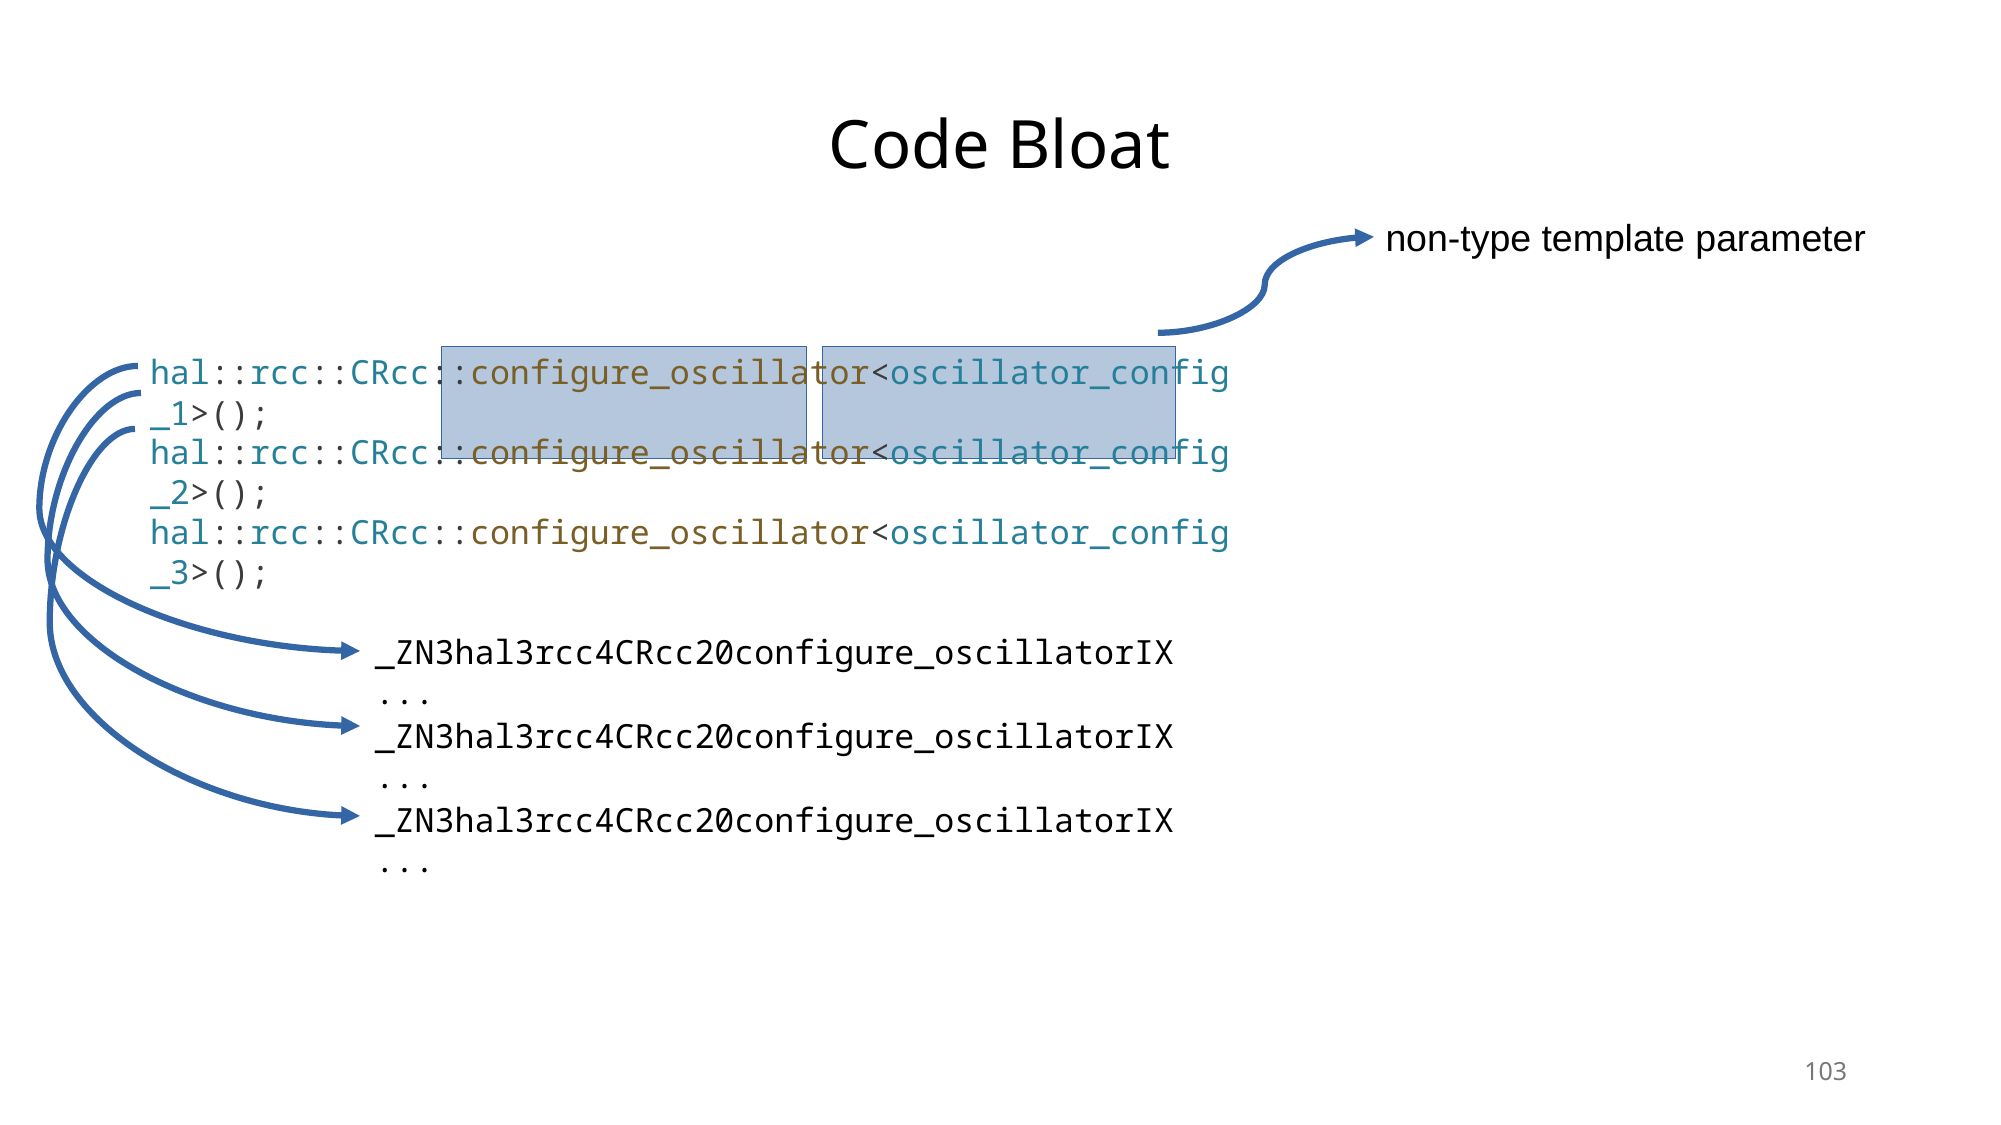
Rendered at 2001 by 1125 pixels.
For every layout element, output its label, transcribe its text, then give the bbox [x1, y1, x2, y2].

slide_number 103 [1412, 1042, 1862, 1102]
text_box hal::rcc::CRcc::configure_oscillator<oscillator_config_1>(); hal::rcc::CRcc::configure_oscillator<oscillator_config_2>(); hal::rcc::CRcc::configure_oscillator<oscillator_config_3>(); [135, 344, 1260, 459]
text_box [1157, 231, 1370, 333]
text_box _ZN3hal3rcc4CRcc20configure_oscillatorIX... [359, 791, 1209, 840]
text_box [58, 551, 360, 658]
text_box non-type template parameter [1370, 206, 1941, 270]
text_box _ZN3hal3rcc4CRcc20configure_oscillatorIX... [359, 623, 1209, 672]
text_box Code Bloat [317, 103, 1683, 270]
text_box _ZN3hal3rcc4CRcc20configure_oscillatorIX... [359, 707, 1209, 756]
text_box [52, 584, 361, 732]
text_box [49, 428, 360, 822]
